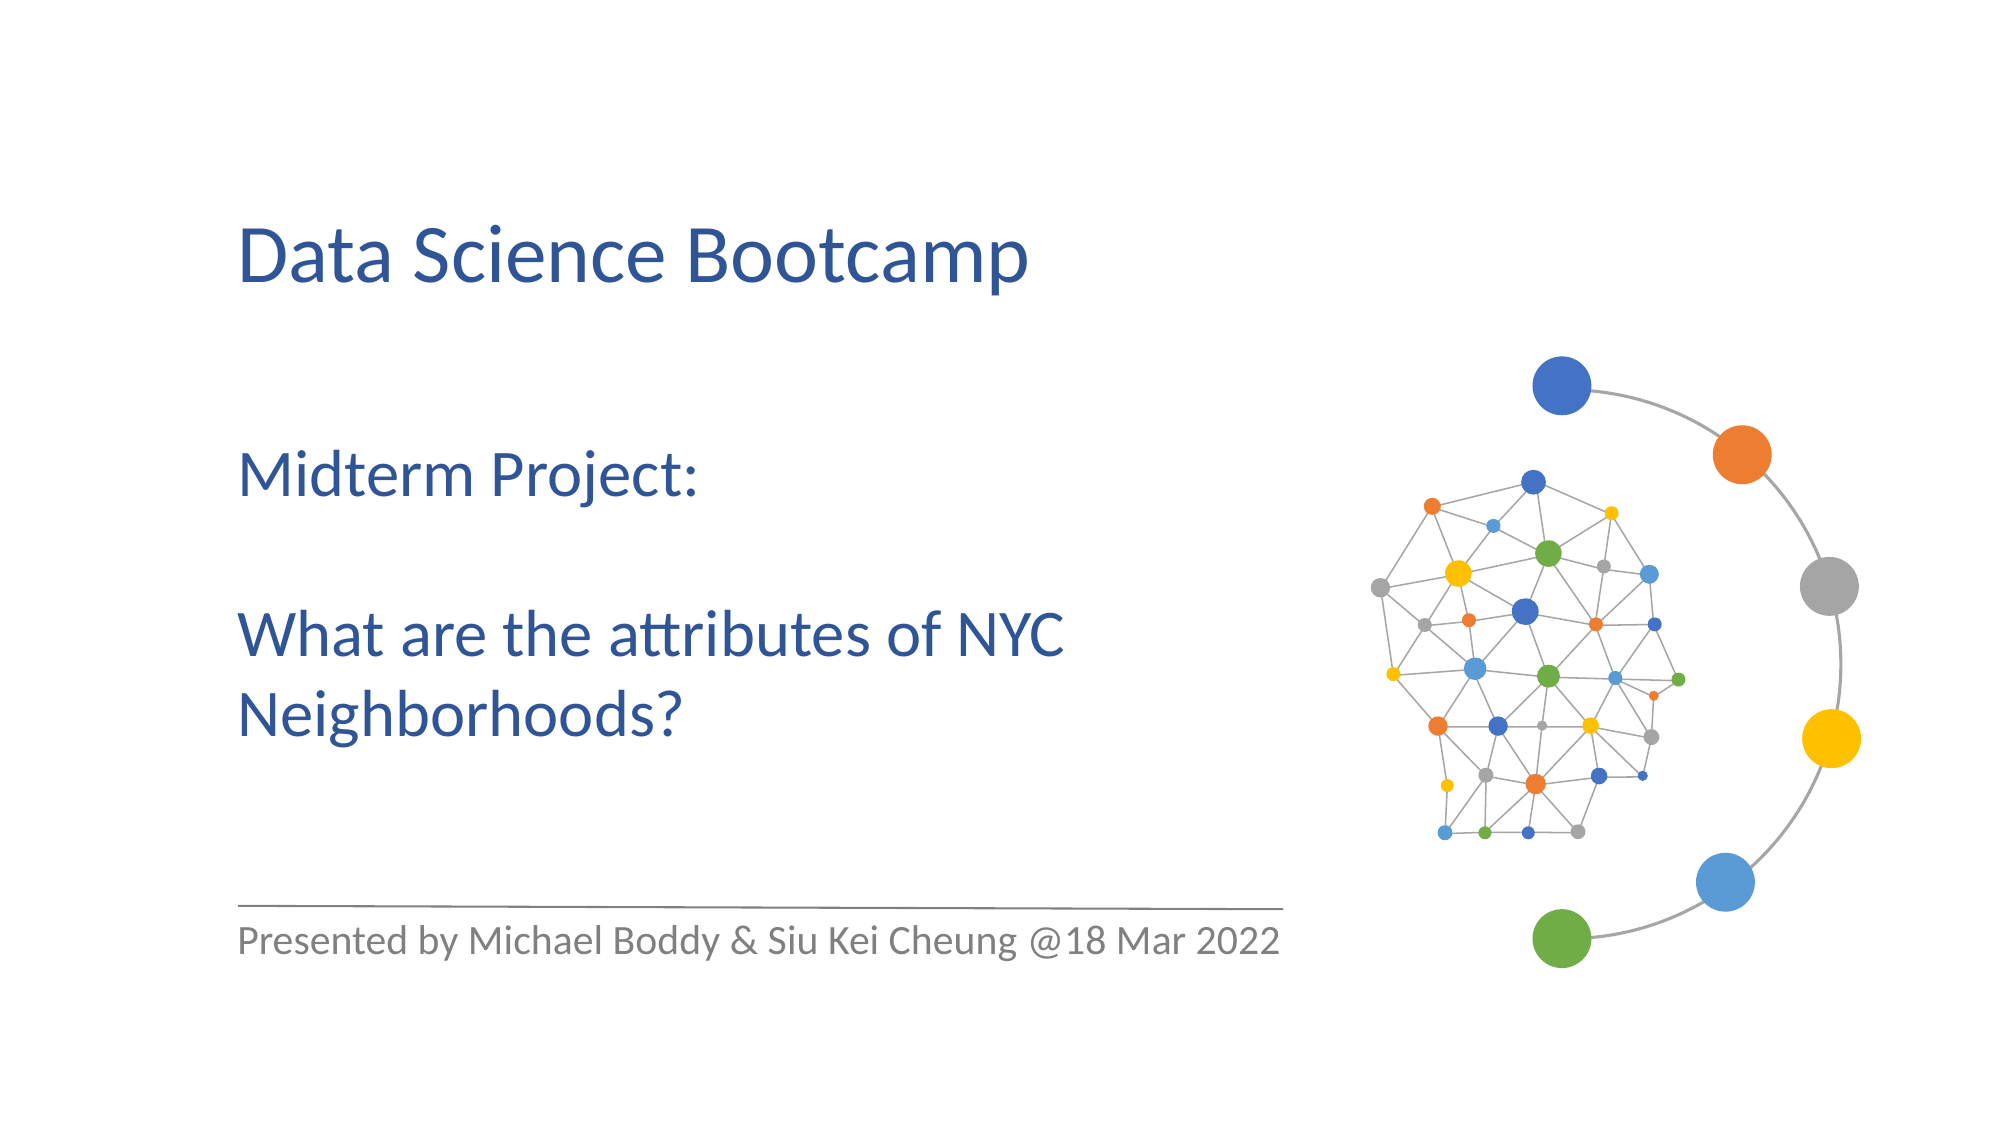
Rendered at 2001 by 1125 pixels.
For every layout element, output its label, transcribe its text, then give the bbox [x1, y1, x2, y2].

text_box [238, 905, 1284, 910]
text_box Data Science Bootcamp Midterm Project: What are the attributes of NYC Neighborhoods? [222, 192, 1114, 837]
text_box [1531, 355, 1593, 417]
text_box [1711, 424, 1773, 486]
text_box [1370, 469, 1686, 841]
text_box [1694, 851, 1756, 913]
text_box [1798, 555, 1860, 617]
text_box [1545, 390, 1842, 938]
text_box [1531, 908, 1593, 970]
text_box Presented by Michael Boddy & Siu Kei Cheung @18 Mar 2022 [222, 905, 1328, 971]
text_box [1801, 708, 1863, 770]
